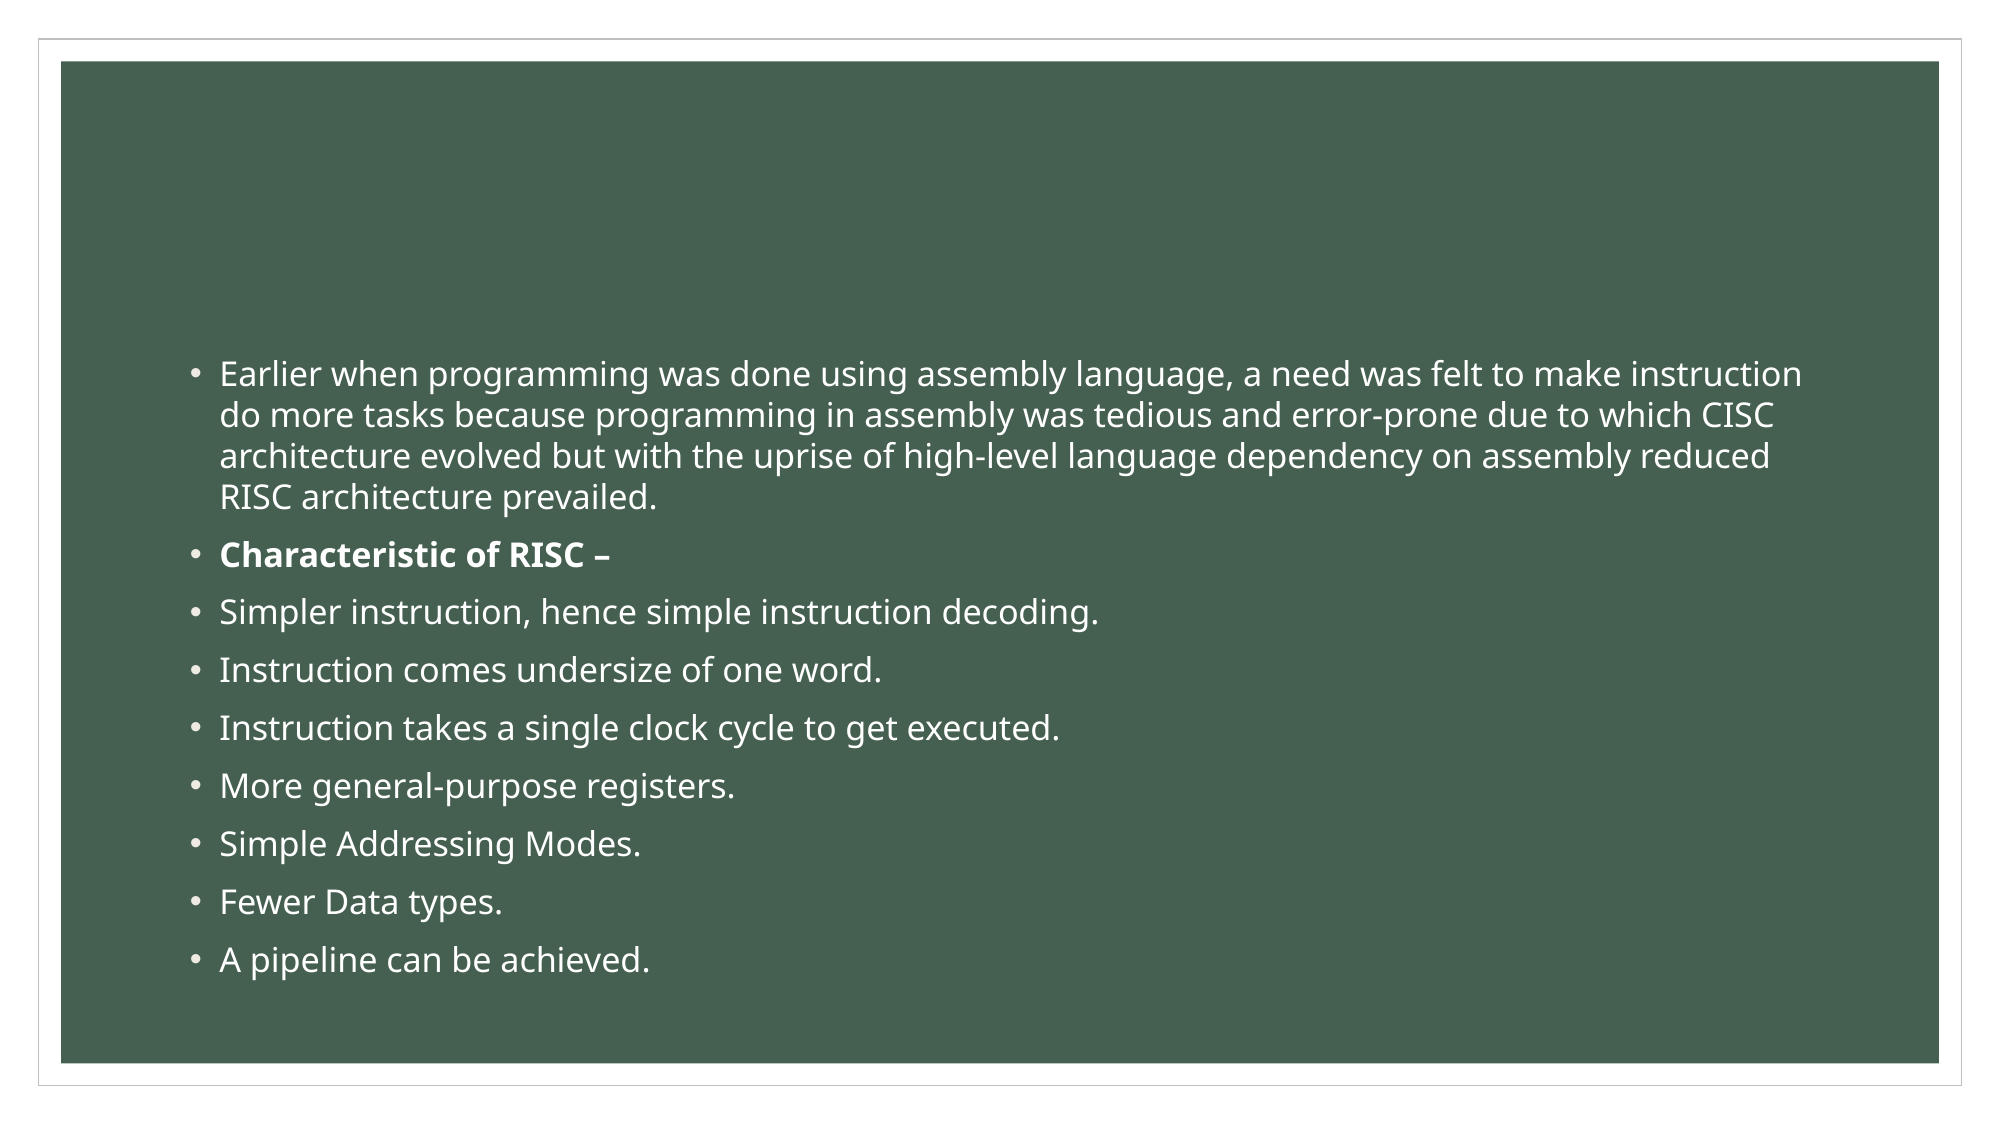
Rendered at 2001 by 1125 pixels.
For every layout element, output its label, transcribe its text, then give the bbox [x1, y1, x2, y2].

list Earlier when programming was done using assembly language, a need was felt to make instruction do more tasks because programming in assembly was tedious and error-prone due to which CISC architecture evolved but with the uprise of high-level language dependency on assembly reduced RISC architecture prevailed. Characteristic of RISC – Simpler instruction, hence simple instruction decoding. Instruction comes undersize of one word. Instruction takes a single clock cycle to get executed. More general-purpose registers. Simple Addressing Modes. Fewer Data types. A pipeline can be achieved. [174, 345, 1825, 990]
